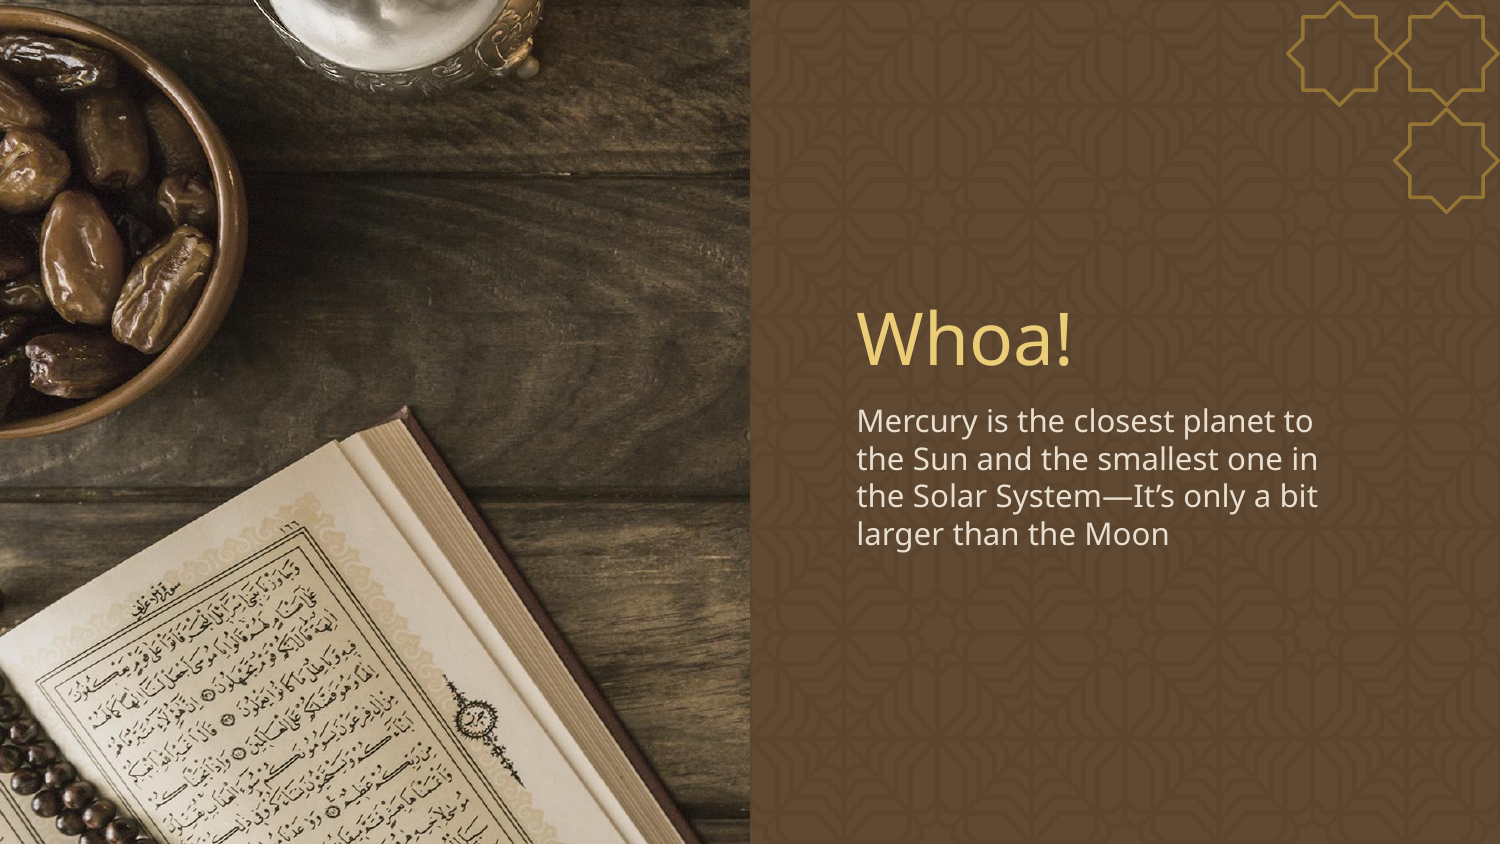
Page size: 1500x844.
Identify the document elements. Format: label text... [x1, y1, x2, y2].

picture [0, 0, 751, 844]
title Whoa! [841, 298, 1356, 375]
subtitle Mercury is the closest planet to the Sun and the smallest one in the Solar System—It’s only a bit larger than the Moon [841, 386, 1356, 564]
